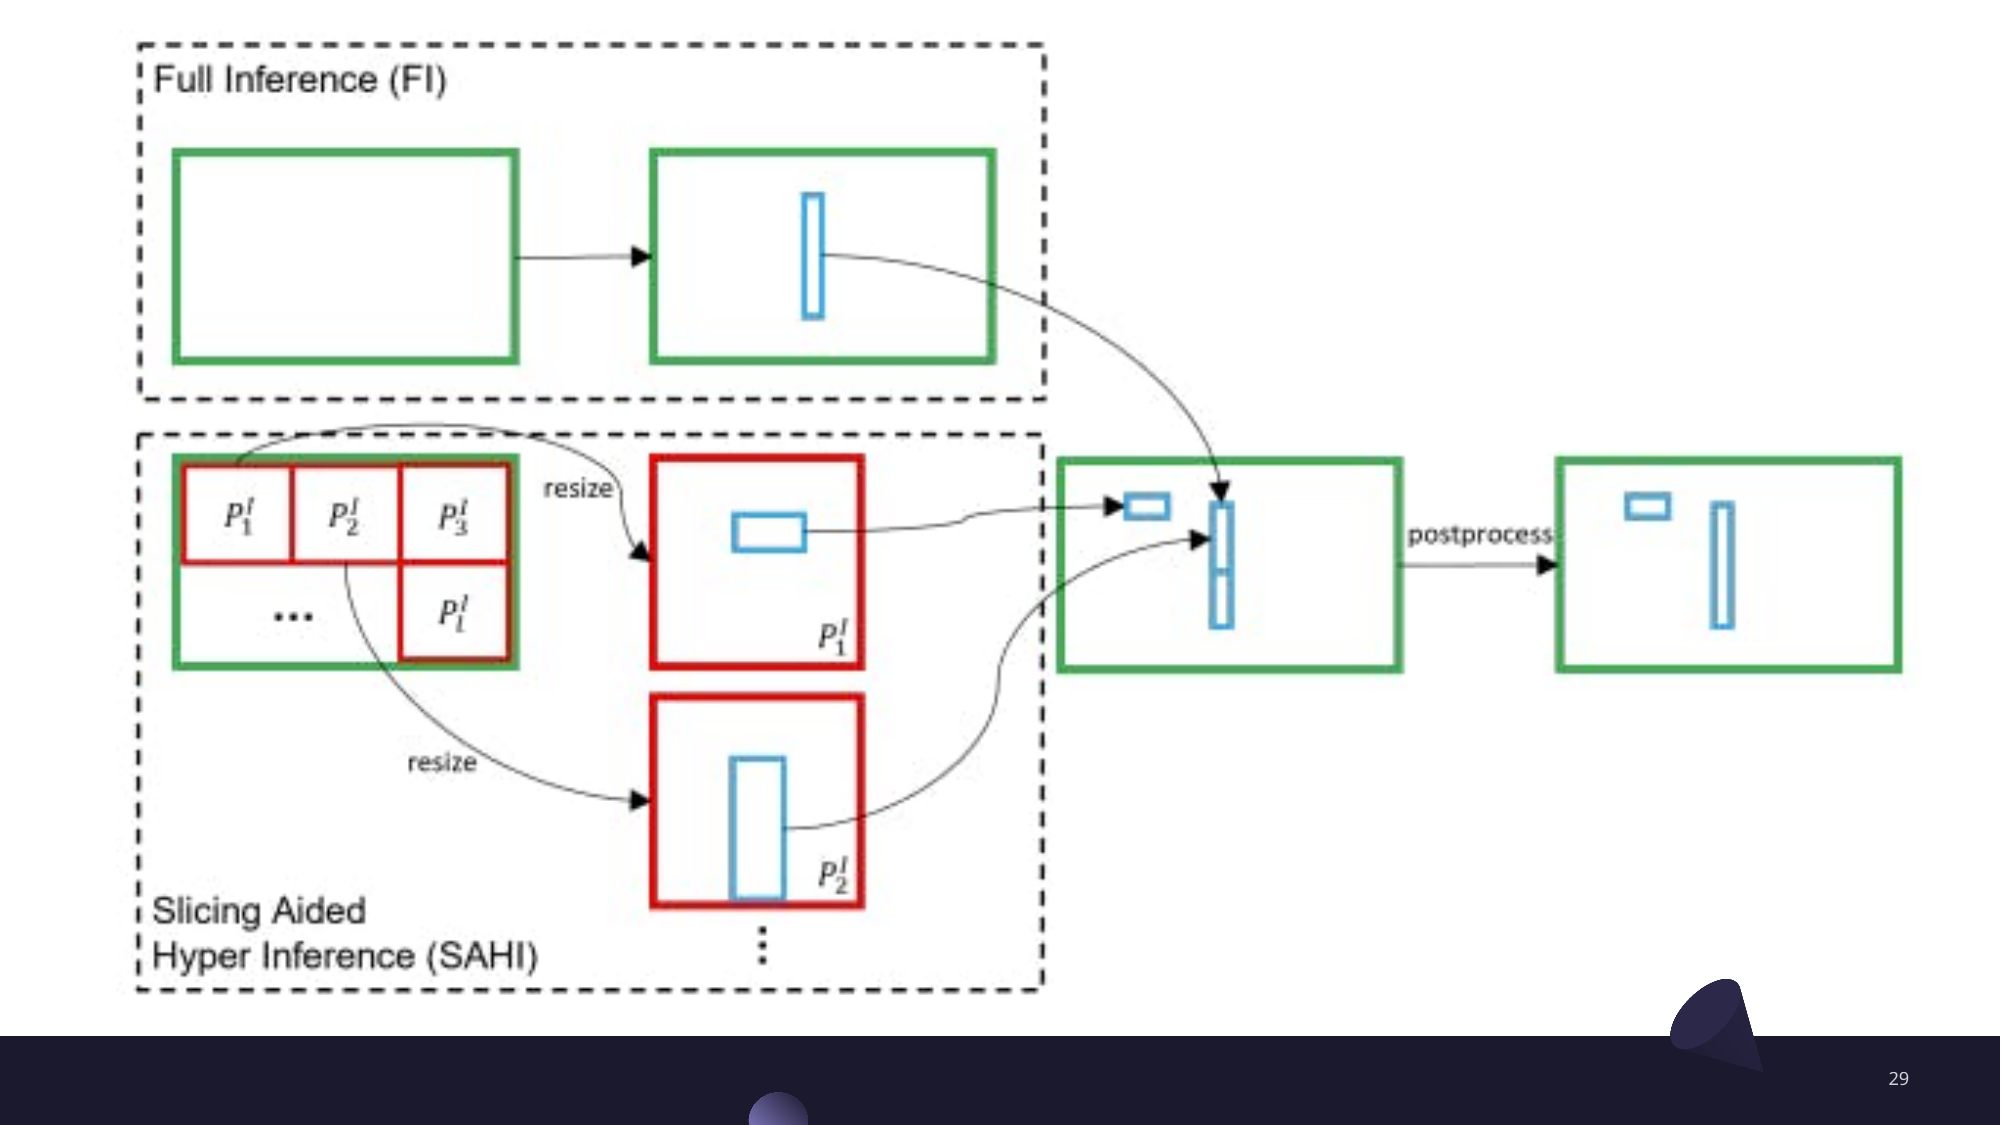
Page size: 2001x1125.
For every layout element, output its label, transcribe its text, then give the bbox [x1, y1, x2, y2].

picture [0, 0, 2000, 1036]
text_box [0, 1036, 2000, 1125]
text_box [1661, 983, 1771, 1087]
text_box [747, 1091, 809, 1125]
slide_number 29 [1632, 1067, 1910, 1093]
